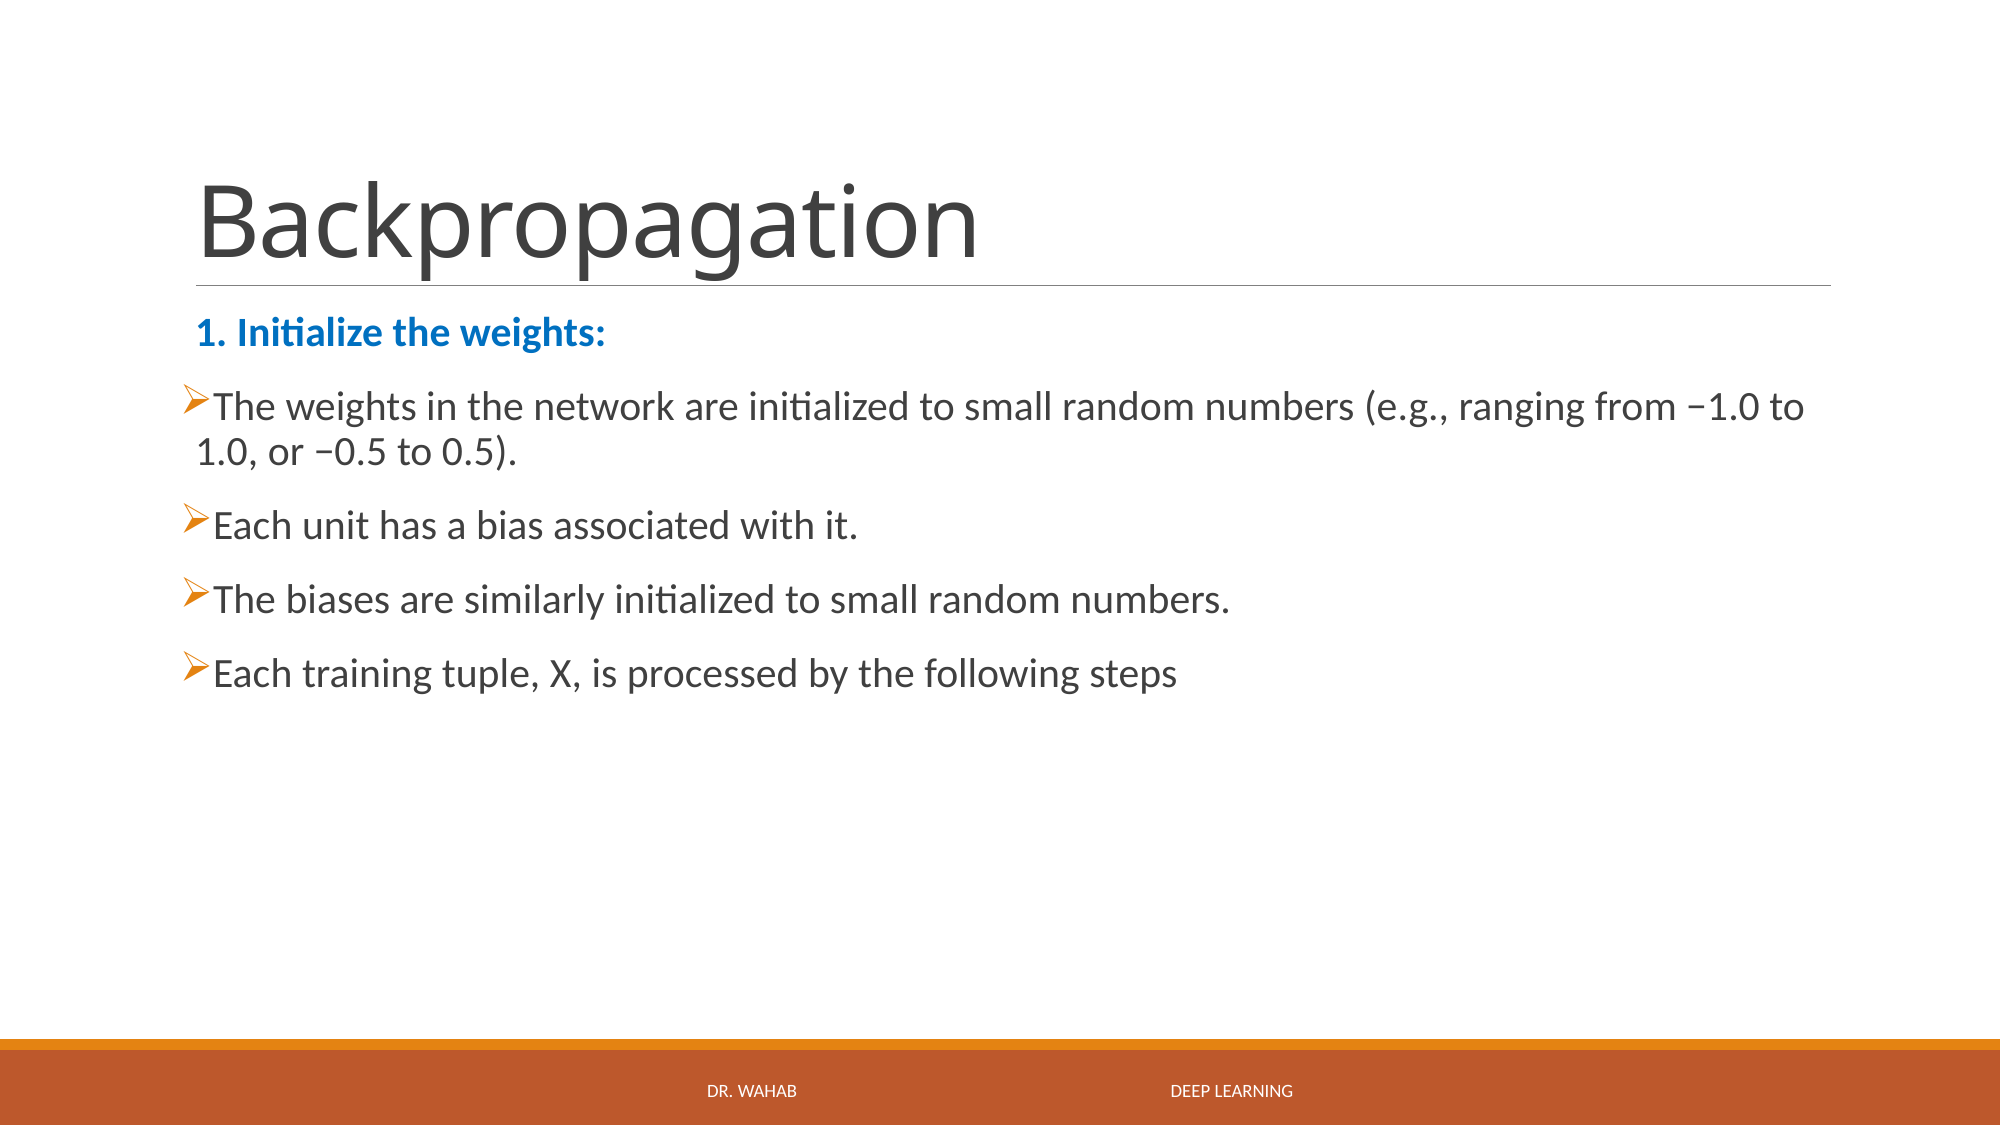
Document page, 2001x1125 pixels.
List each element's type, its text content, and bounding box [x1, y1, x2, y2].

list 1. Initialize the weights: The weights in the network are initialized to small random numbers (e.g., ranging from −1.0 to 1.0, or −0.5 to 0.5). Each unit has a bias associated with it. The biases are similarly initialized to small random numbers. Each training tuple, X, is processed by the following steps [180, 302, 1830, 963]
footer DR. WAHAB Deep Learning [604, 1059, 1396, 1120]
title Backpropagation [180, 47, 1830, 285]
